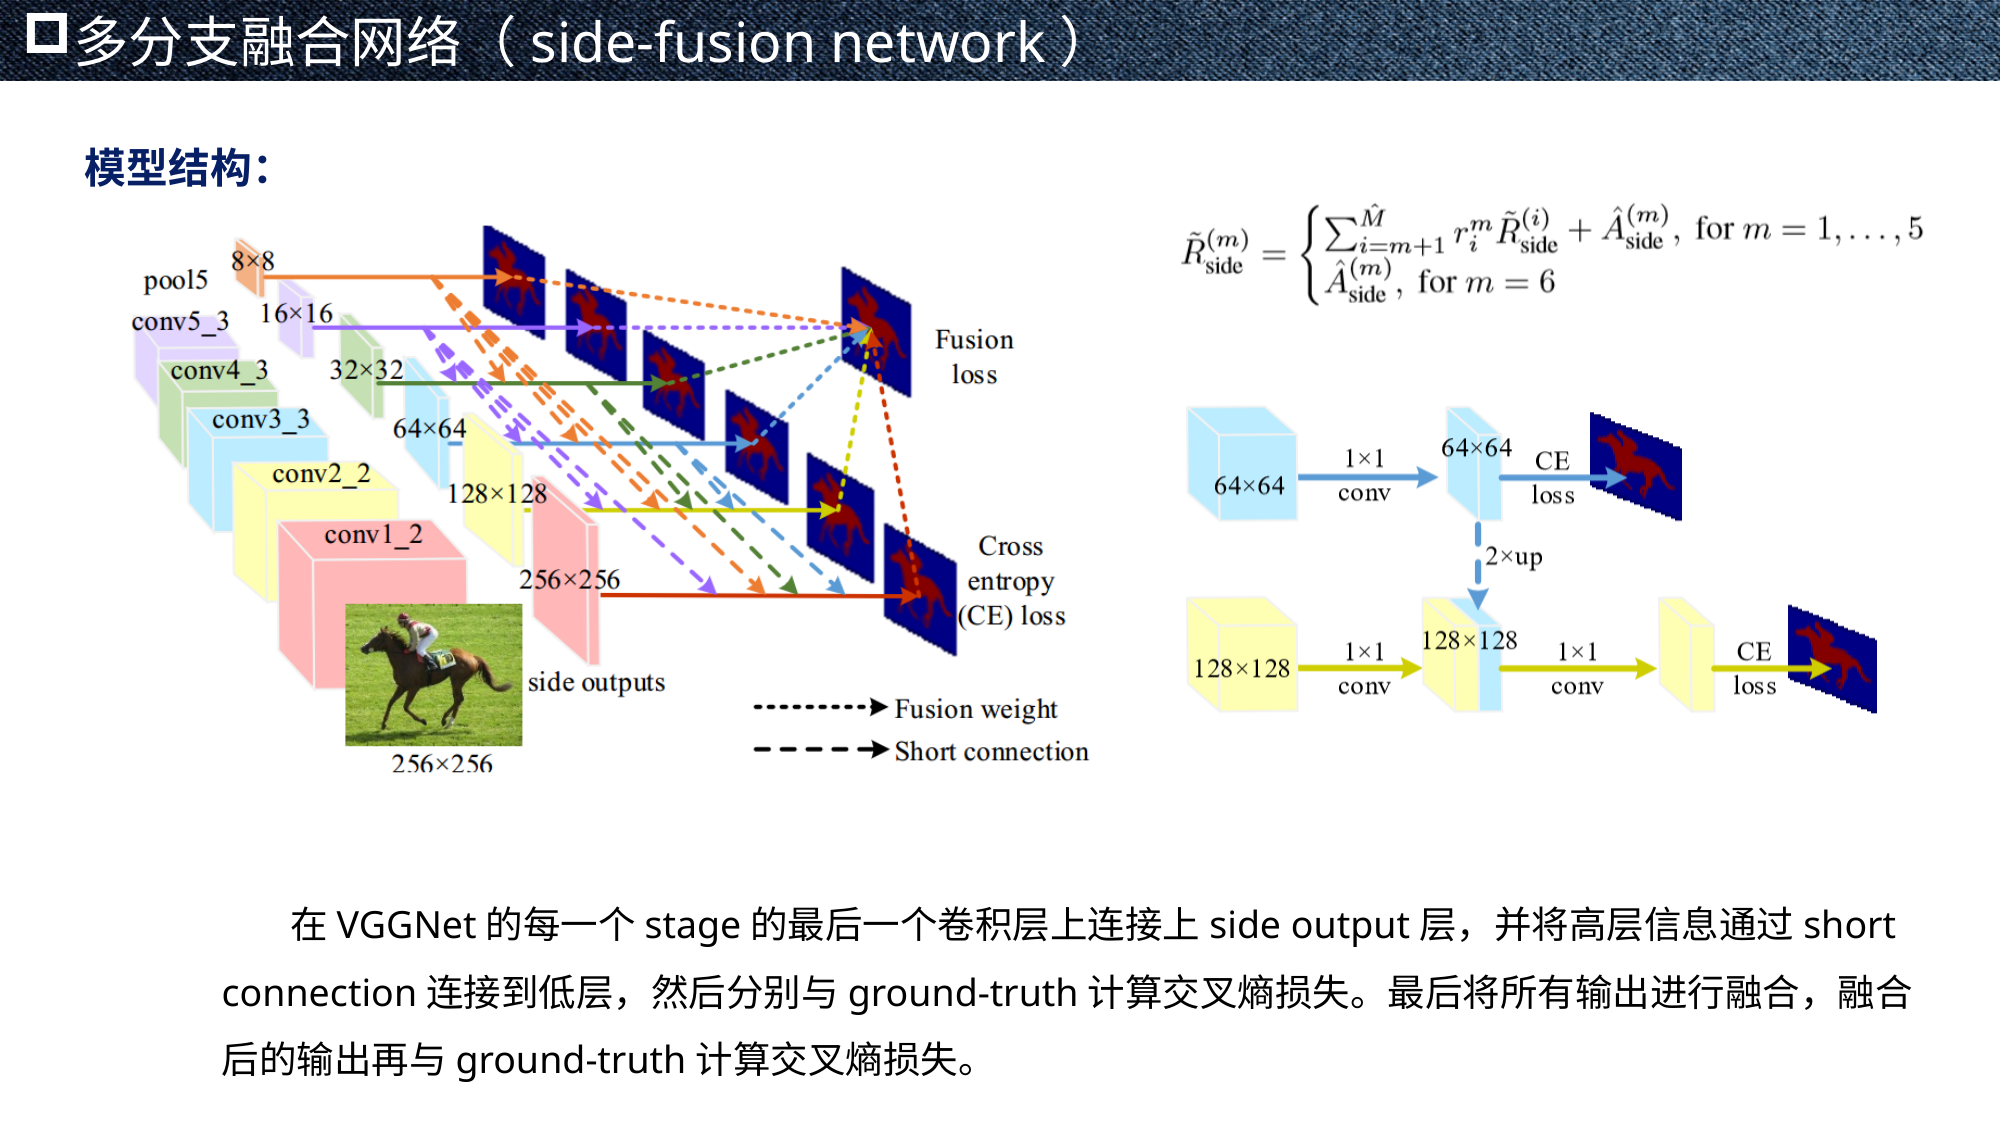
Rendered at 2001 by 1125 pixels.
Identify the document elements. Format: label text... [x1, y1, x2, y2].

picture [0, 0, 2000, 81]
picture [1179, 195, 1927, 311]
text_box 在VGGNet的每一个stage的最后一个卷积层上连接上side output层，并将高层信息通过short connection连接到低层，然后分别与ground-truth计算交叉熵损失。最后将所有输出进行融合，融合后的输出再与ground-truth计算交叉熵损失。 [206, 871, 1941, 1089]
picture [112, 217, 1111, 781]
text_box 模型结构： [70, 134, 1261, 200]
picture [1180, 403, 1883, 722]
